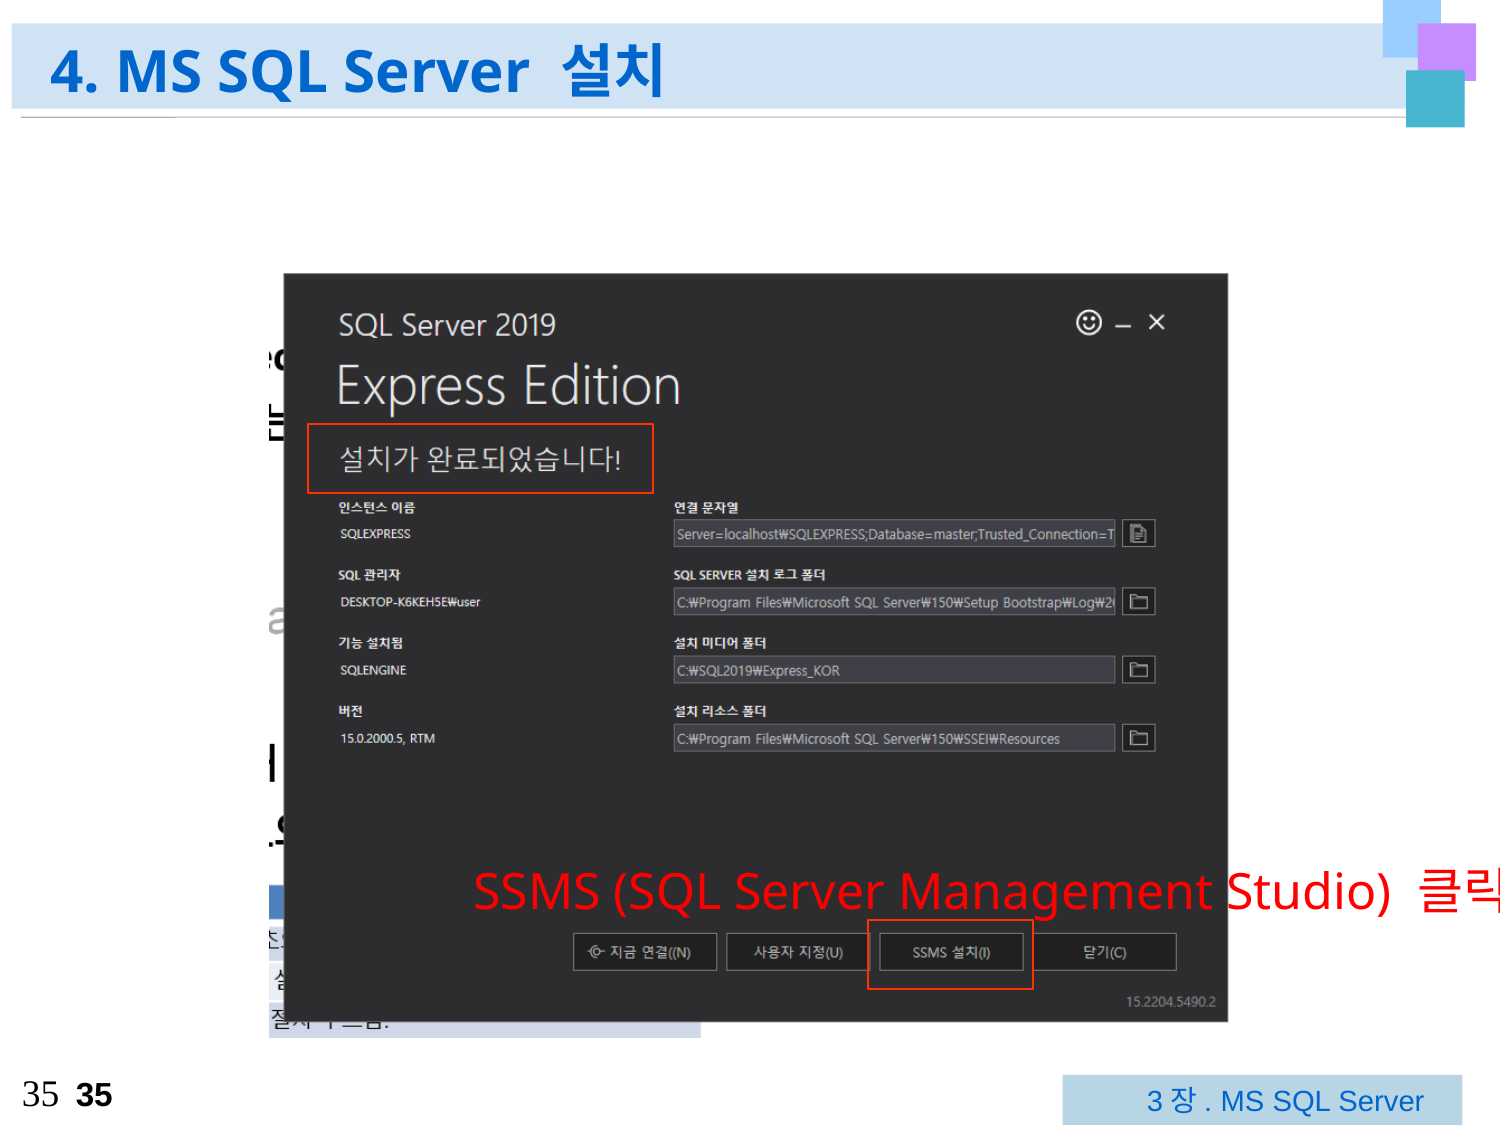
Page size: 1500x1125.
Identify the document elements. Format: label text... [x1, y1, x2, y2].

title 4. MS SQL Server 설치 [34, 25, 1383, 114]
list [268, 262, 1244, 1038]
slide_number 35 [13, 1065, 176, 1122]
text_box SSMS (SQL Server Management Studio) 클릭!! [1249, 852, 1500, 928]
footer 3장. MS SQL Server [1074, 1074, 1440, 1125]
